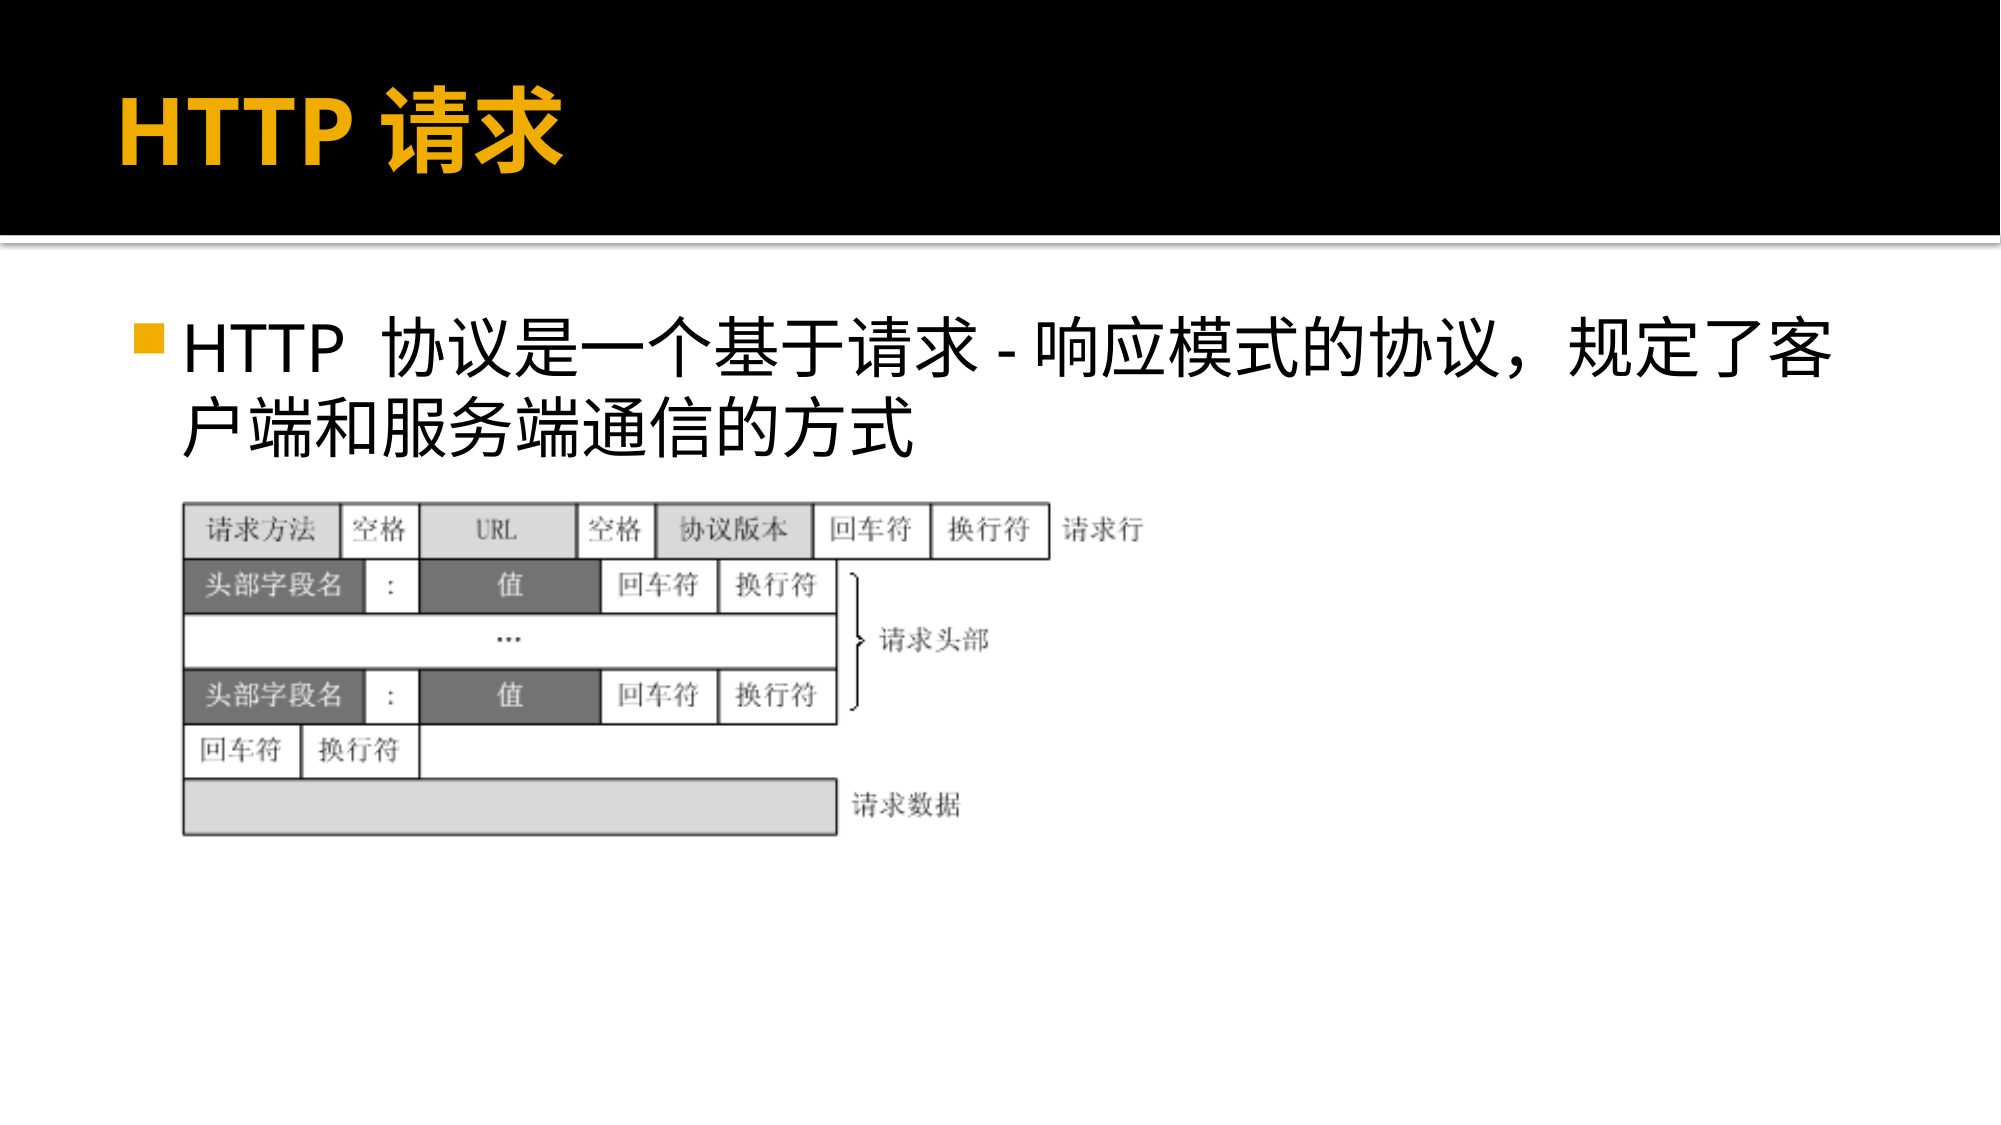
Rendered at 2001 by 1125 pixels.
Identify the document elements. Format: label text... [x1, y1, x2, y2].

picture [179, 498, 1151, 843]
list HTTP 协议是一个基于请求-响应模式的协议，规定了客户端和服务端通信的方式 [99, 291, 1900, 1050]
title HTTP请求 [99, 25, 1900, 231]
